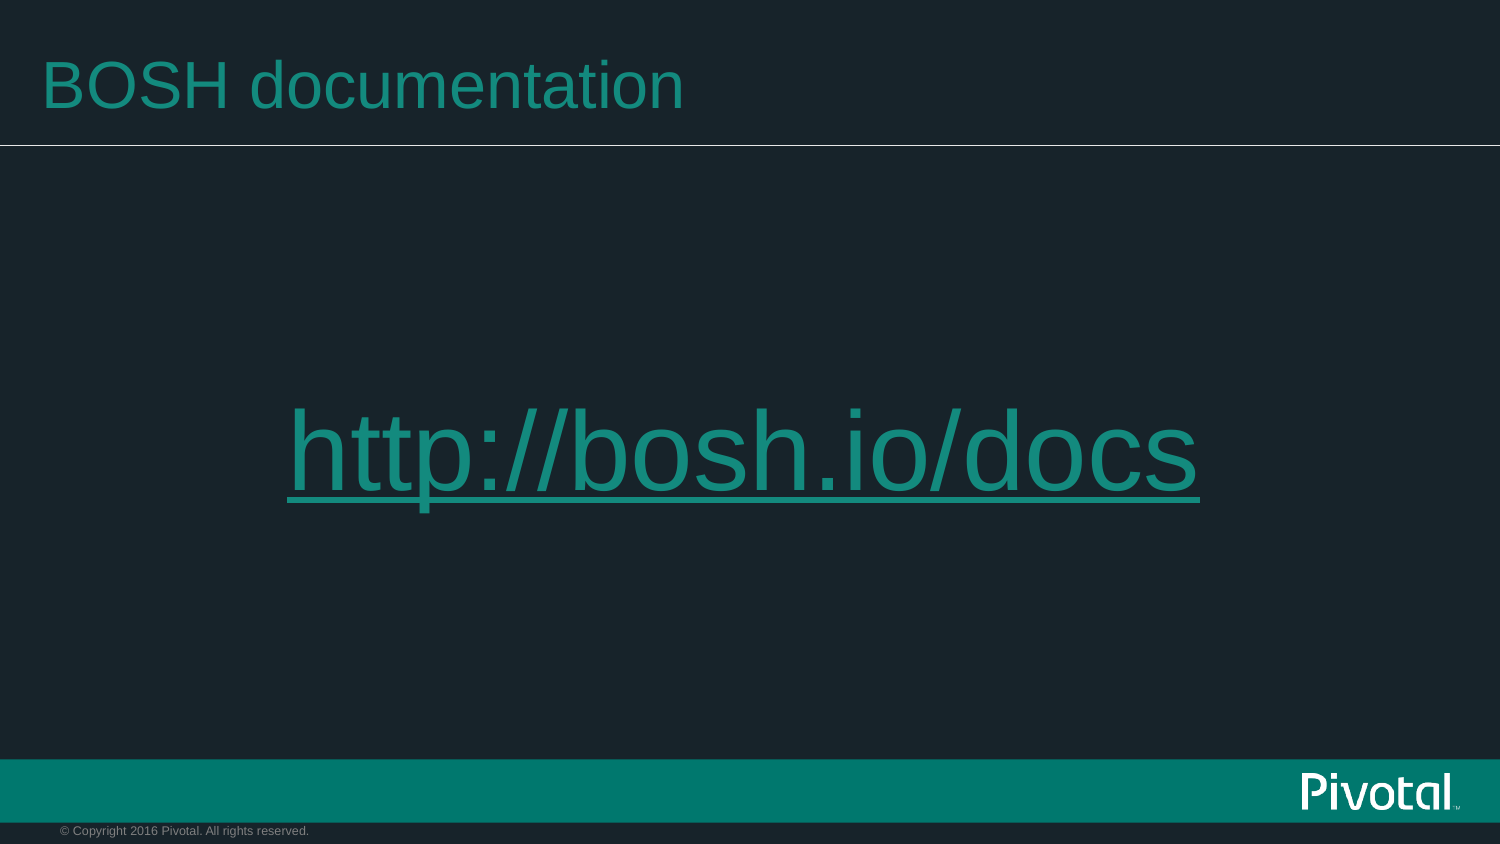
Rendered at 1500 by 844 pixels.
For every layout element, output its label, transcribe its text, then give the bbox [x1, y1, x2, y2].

list http://bosh.io/docs [26, 156, 1461, 735]
picture [1302, 773, 1460, 810]
title BOSH documentation [26, 52, 1461, 113]
